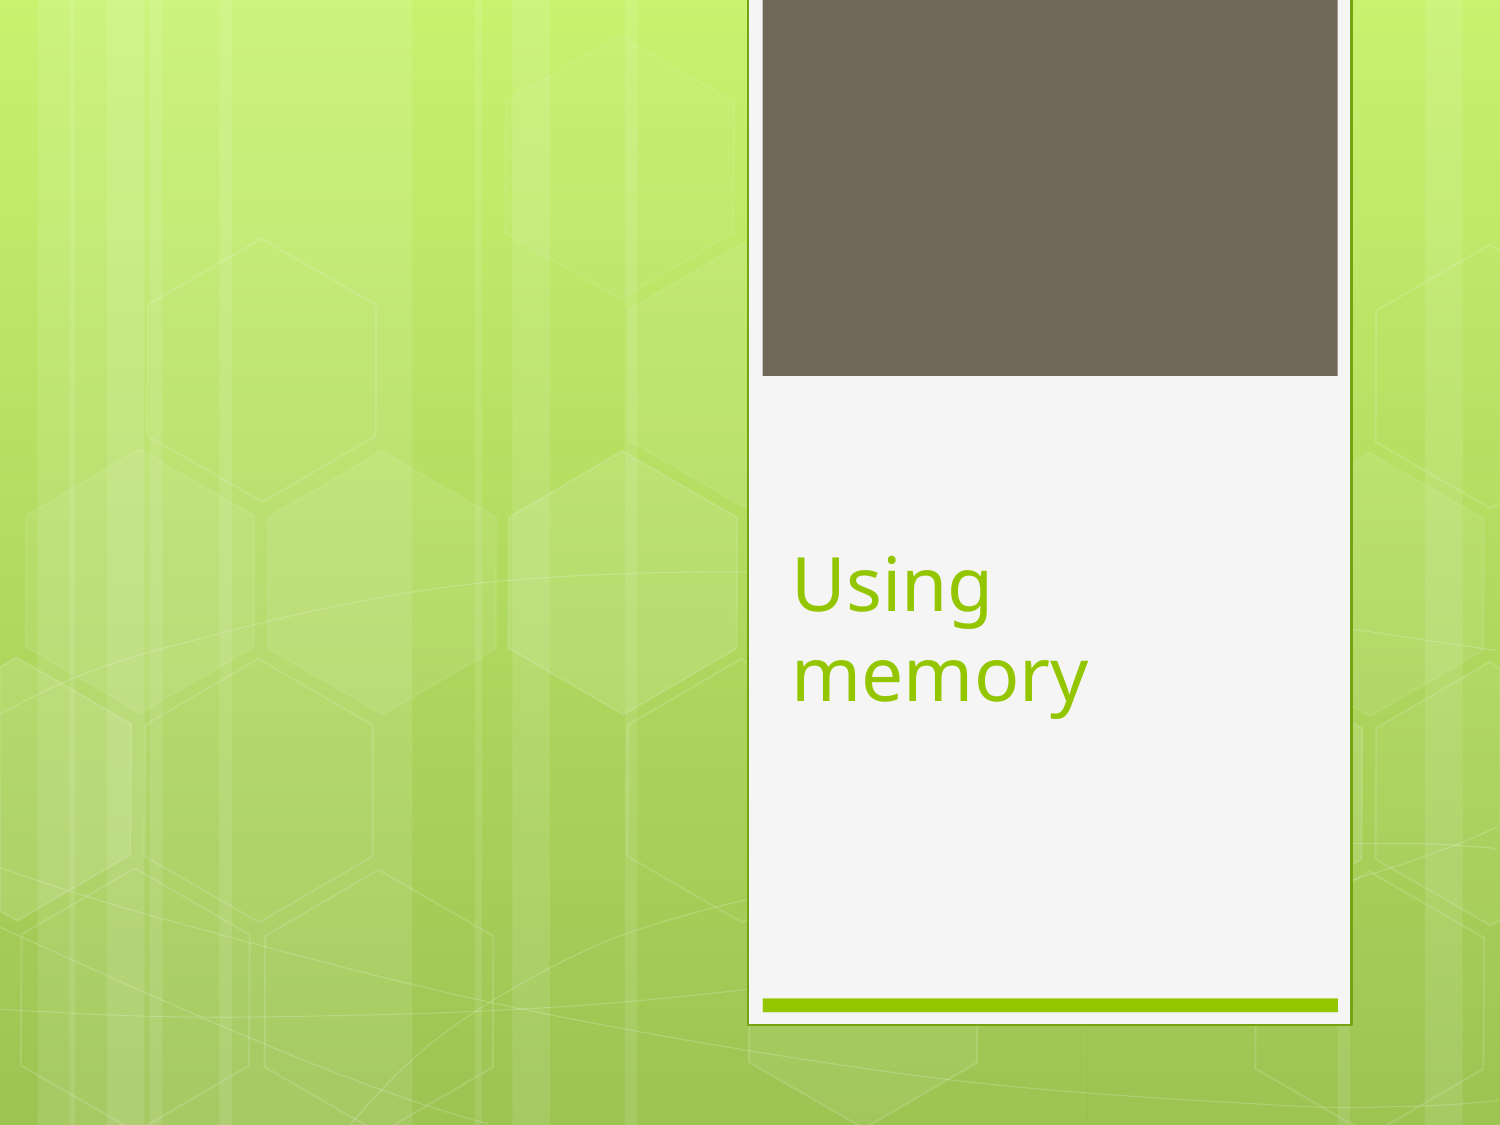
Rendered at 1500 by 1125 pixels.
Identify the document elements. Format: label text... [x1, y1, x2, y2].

title Using memory [776, 444, 1320, 724]
